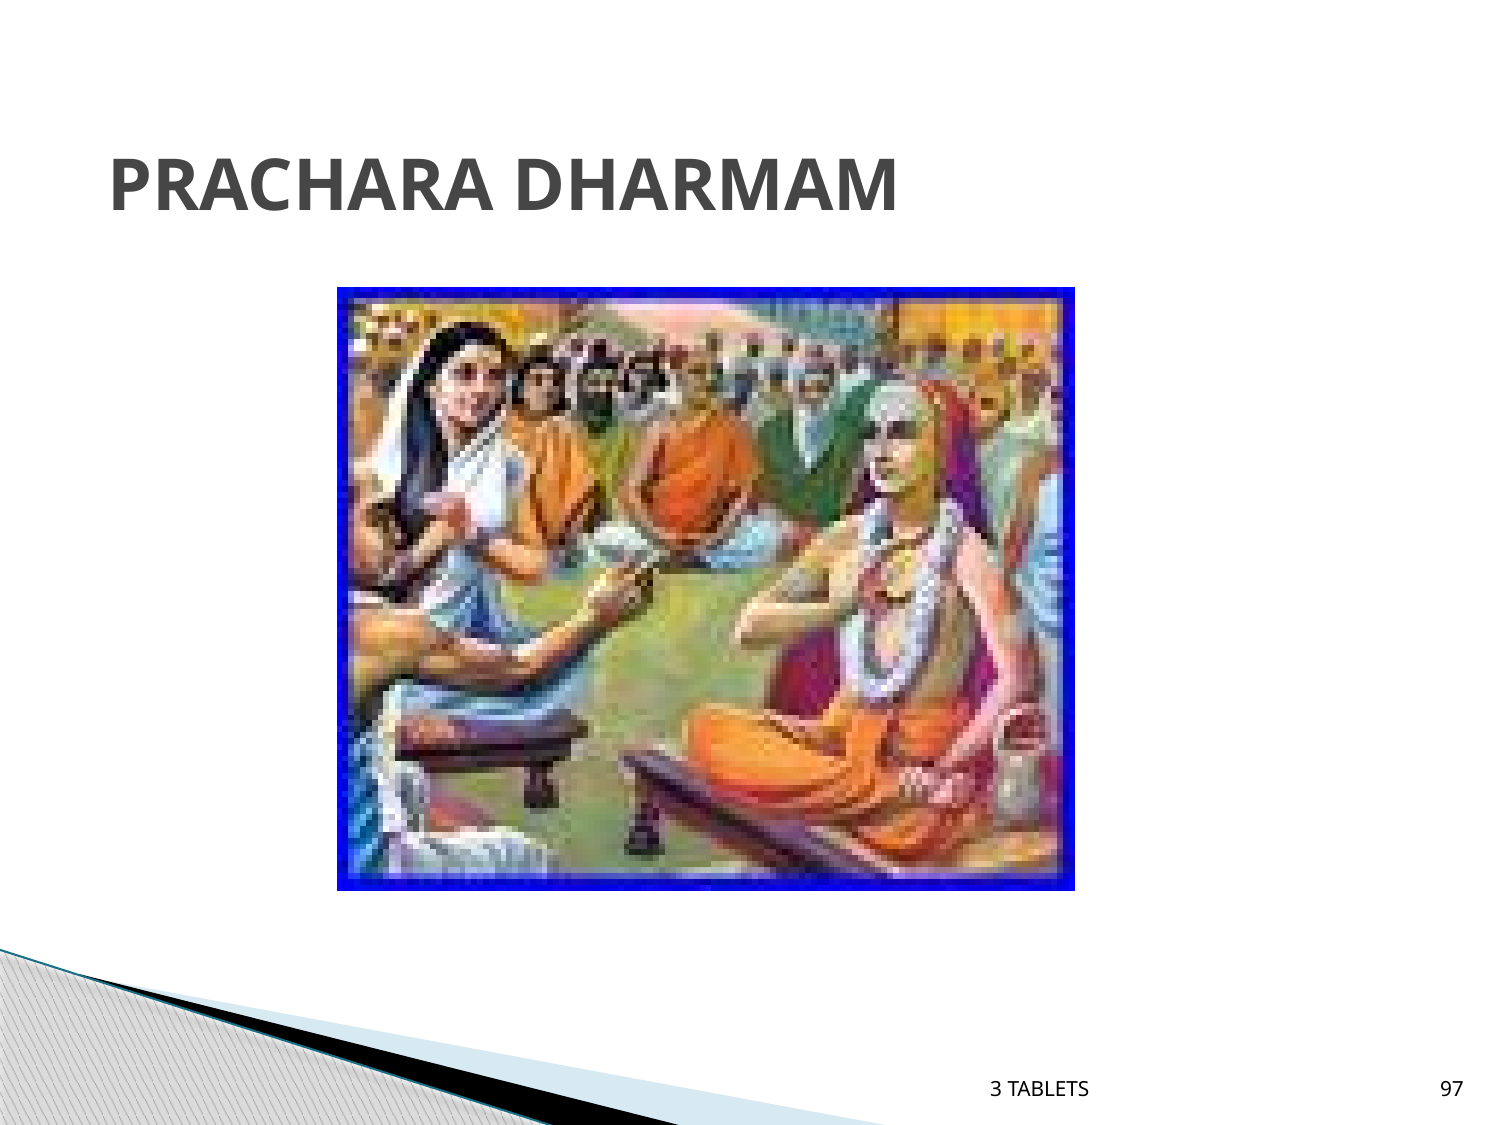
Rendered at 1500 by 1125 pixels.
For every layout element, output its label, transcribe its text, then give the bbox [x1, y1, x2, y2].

footer 3 TABLETS [718, 1051, 1105, 1112]
slide_number 97 [1418, 1051, 1479, 1112]
picture [337, 287, 1076, 891]
title PRACHARA DHARMAM [0, 45, 1350, 233]
